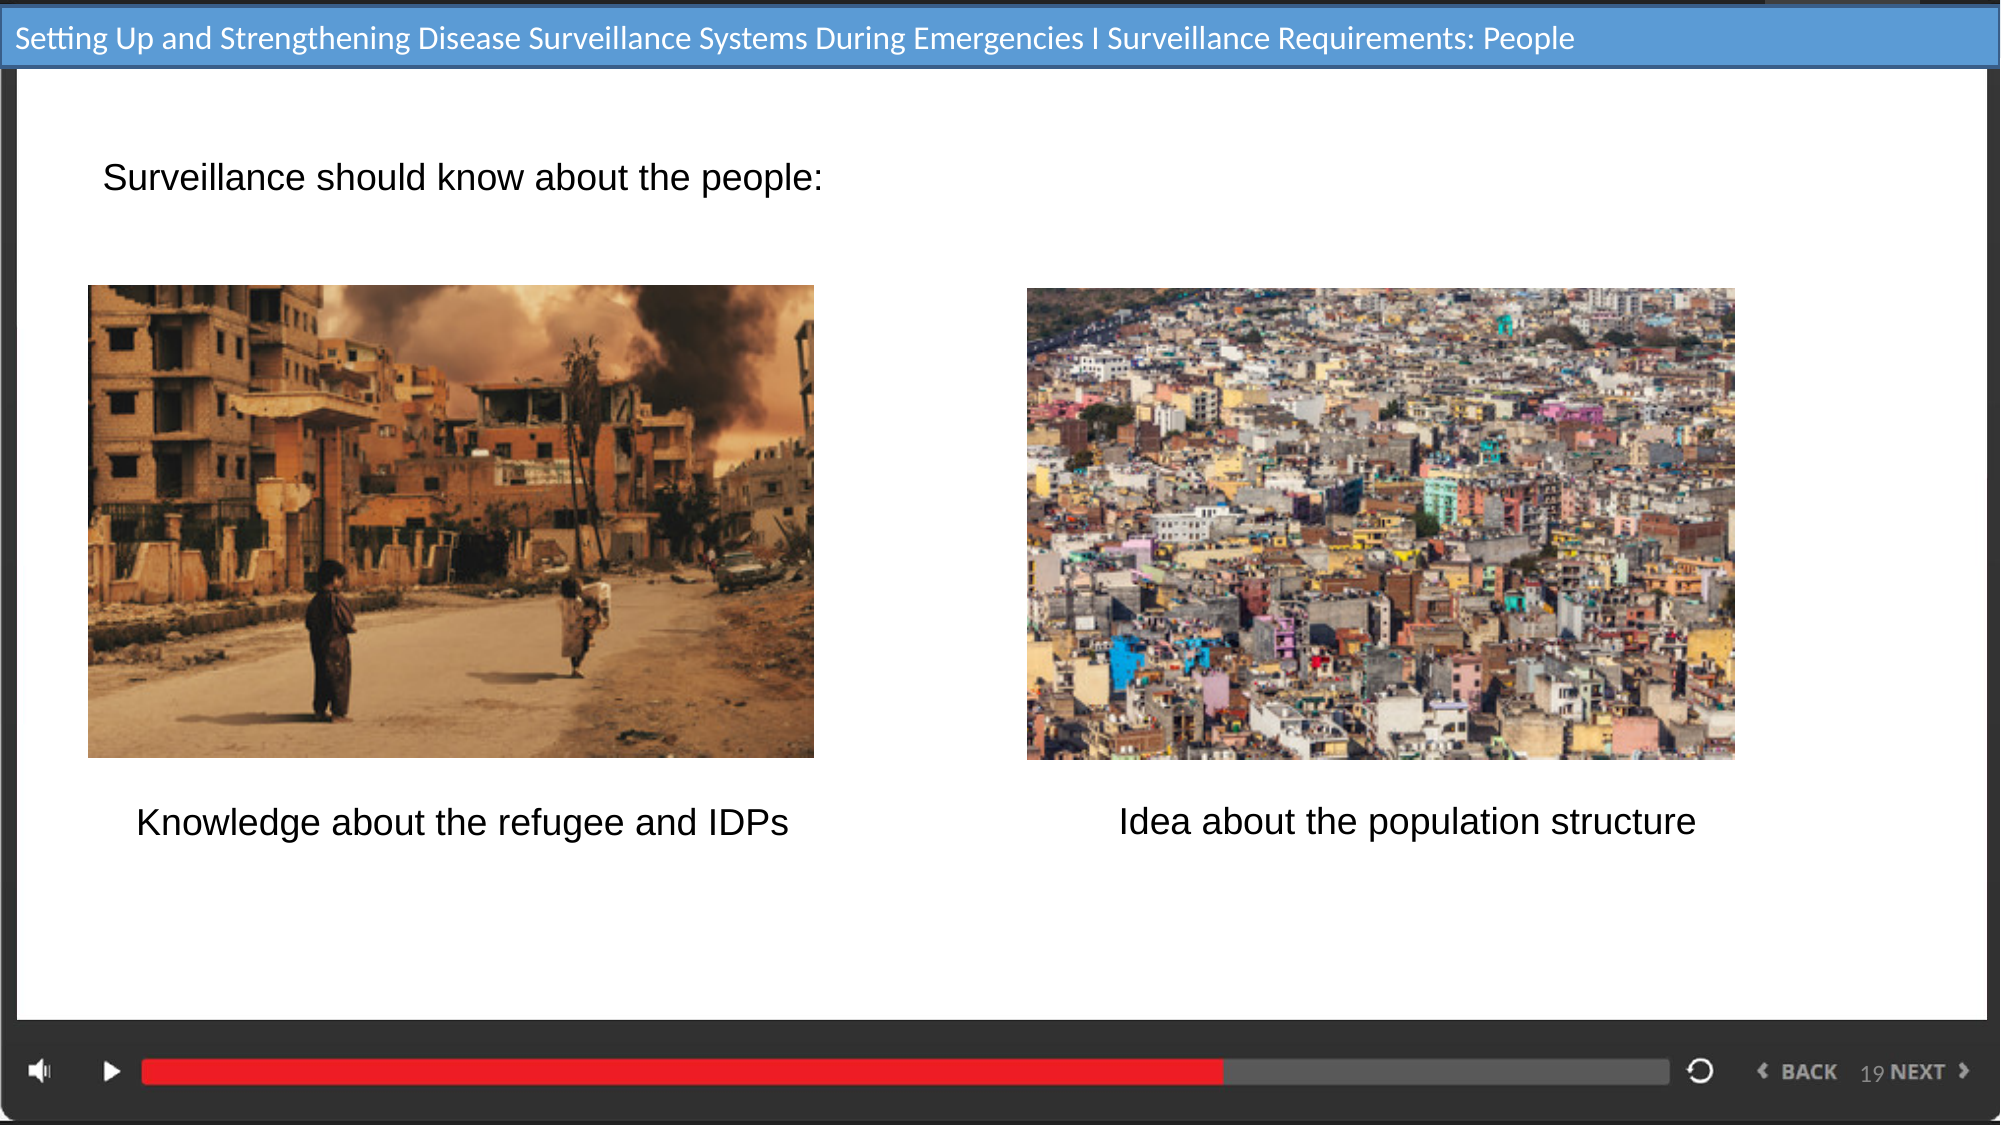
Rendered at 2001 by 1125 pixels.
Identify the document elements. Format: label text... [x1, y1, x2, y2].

text_box Surveillance should know about the people: [87, 145, 1364, 206]
picture [0, 67, 2000, 1125]
text_box Idea about the population structure [1103, 789, 1719, 850]
text_box Check Your Understanding [0, 0, 1282, 6]
slide_number ‹#› [1433, 1042, 1900, 1103]
picture [3, 0, 2000, 62]
text_box Knowledge about the refugee and IDPs [121, 790, 812, 851]
